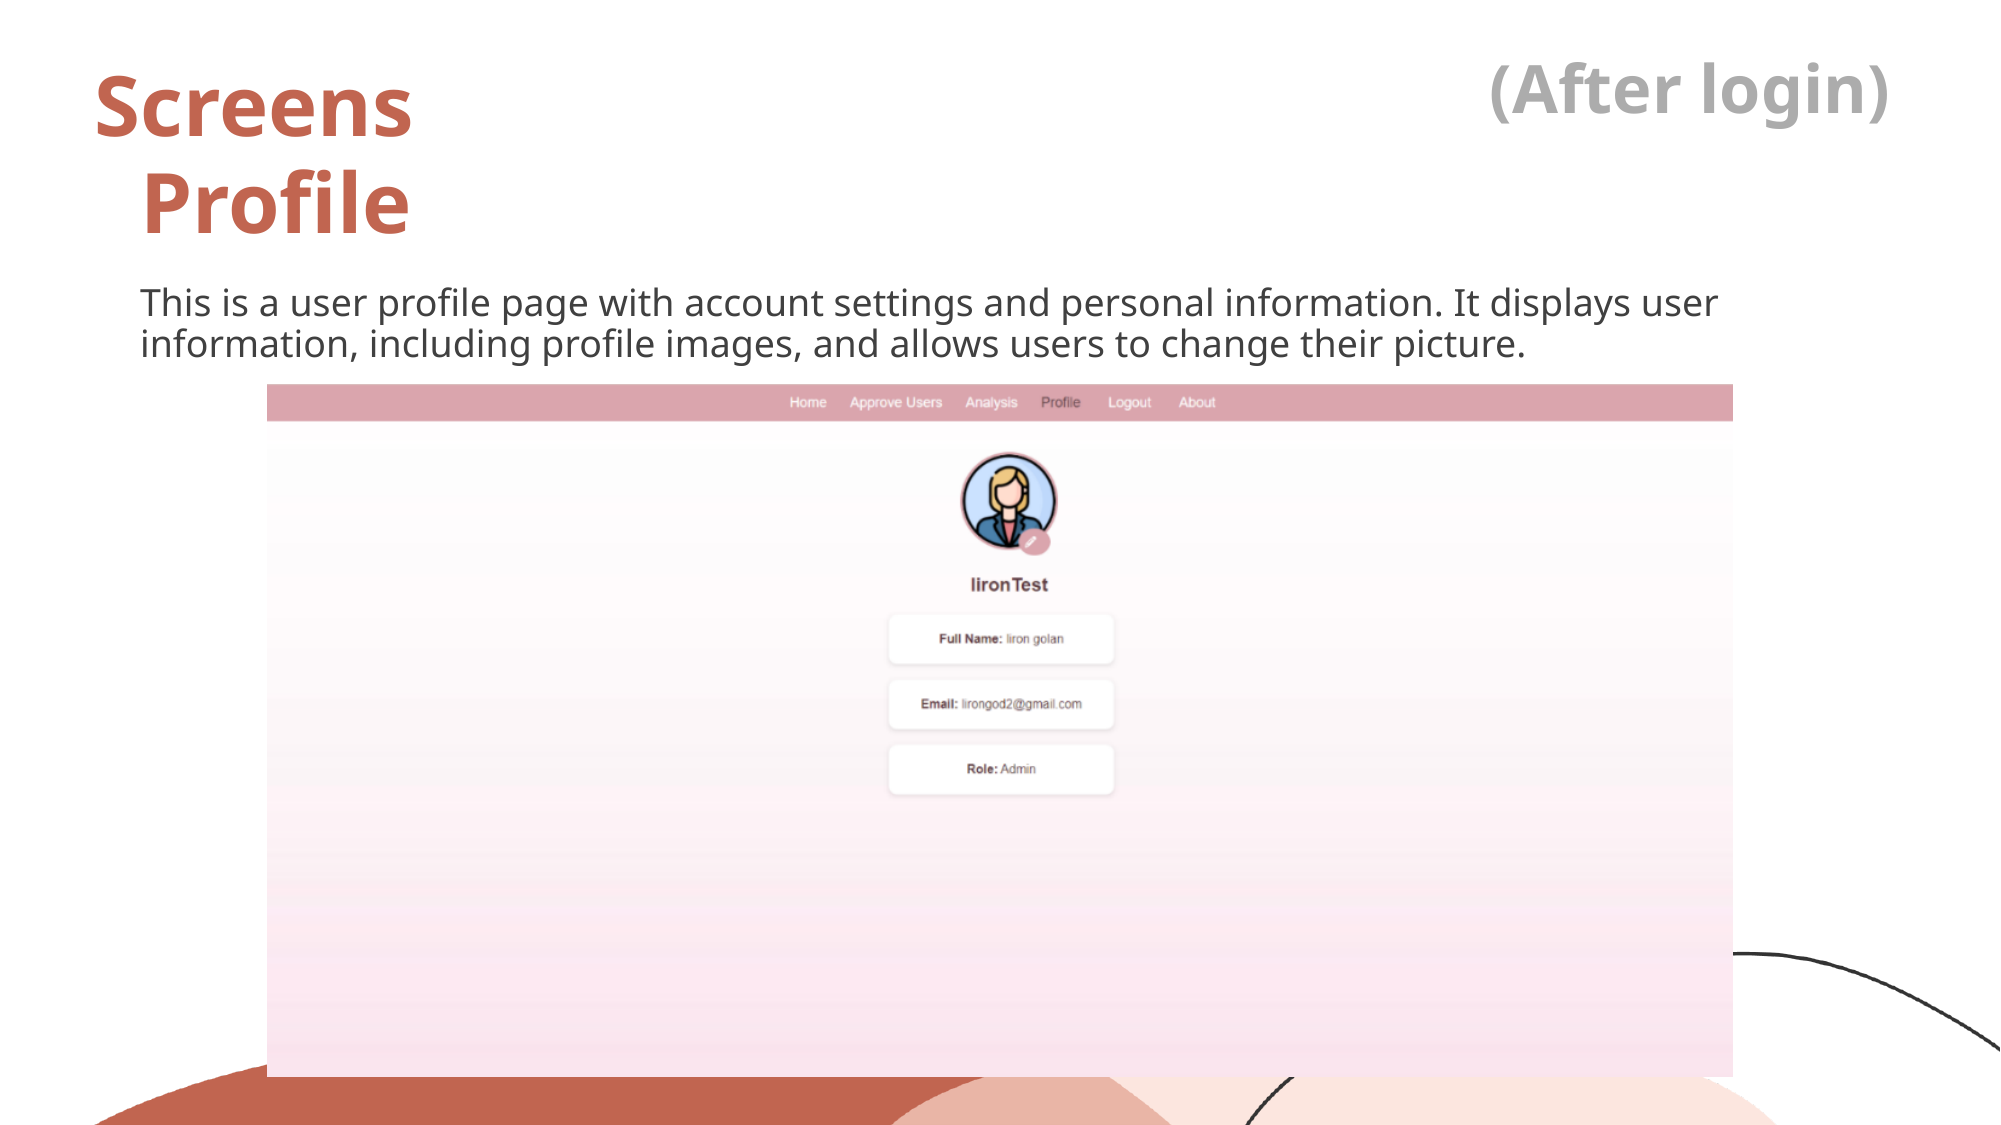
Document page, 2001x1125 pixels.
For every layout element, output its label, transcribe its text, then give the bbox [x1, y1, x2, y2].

picture [7, 384, 2000, 1125]
list This is a user profile page with account settings and personal information. It displays user information, including profile images, and allows users to change their picture. [125, 350, 1921, 971]
title Profile [125, 243, 1921, 350]
text_box Screens [79, 56, 1875, 252]
text_box (After login) [1474, 47, 1966, 243]
